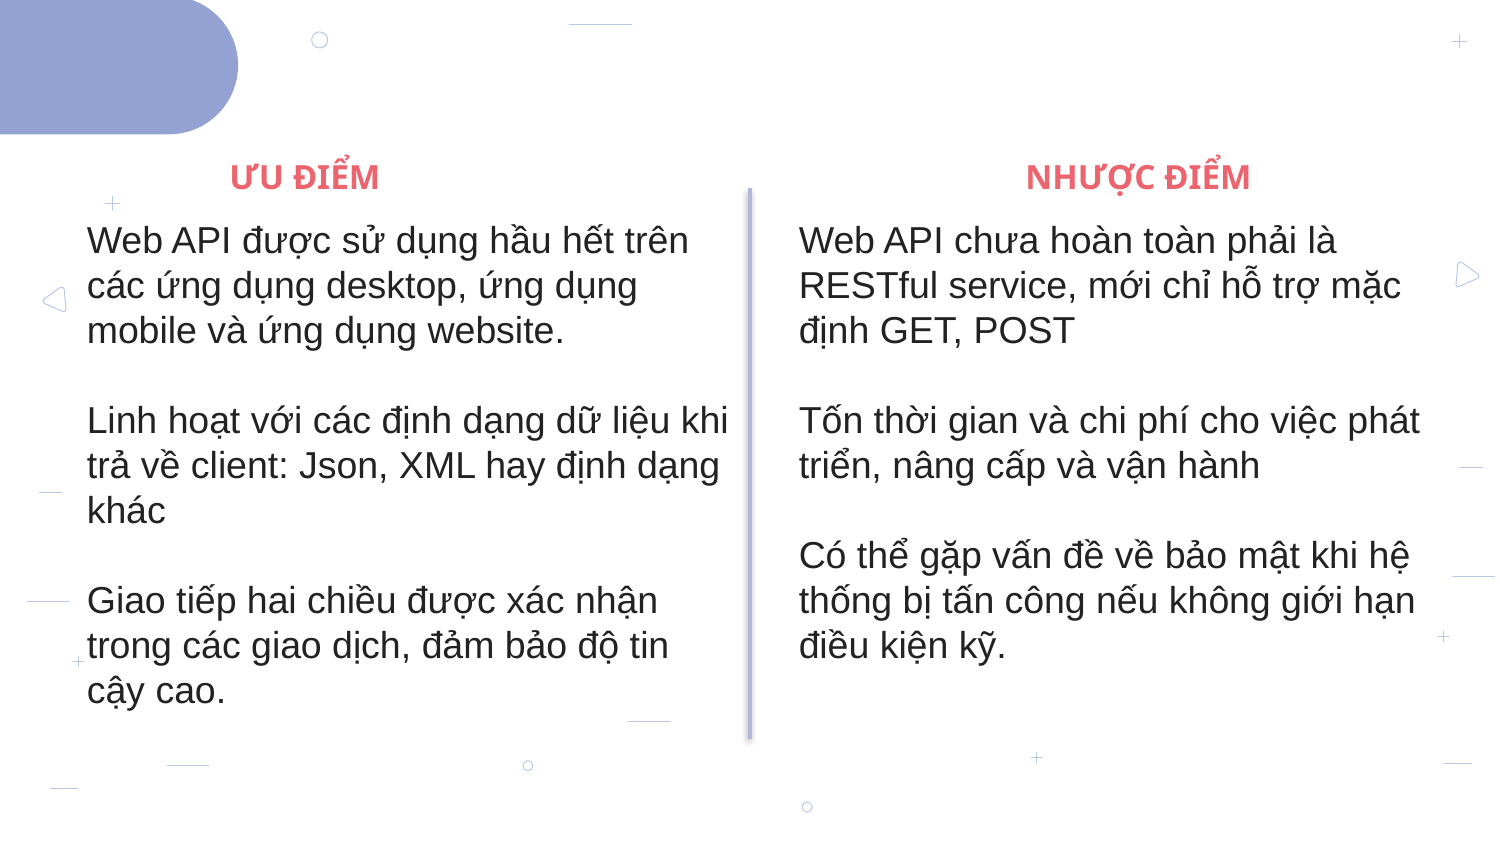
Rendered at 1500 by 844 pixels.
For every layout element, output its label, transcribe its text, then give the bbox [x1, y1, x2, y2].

subtitle Web API được sử dụng hầu hết trên các ứng dụng desktop, ứng dụng mobile và ứng dụng website. Linh hoạt với các định dạng dữ liệu khi trả về client: Json, XML hay định dạng khác Giao tiếp hai chiều được xác nhận trong các giao dịch, đảm bảo độ tin cậy cao. [53, 201, 750, 778]
subtitle Web API chưa hoàn toàn phải là RESTful service, mới chỉ hỗ trợ mặc định GET, POST Tốn thời gian và chi phí cho việc phát triển, nâng cấp và vận hành Có thể gặp vấn đề về bảo mật khi hệ thống bị tấn công nếu không giới hạn điều kiện kỹ. [765, 201, 1462, 778]
title ƯU ĐIỂM [214, 139, 682, 201]
title NHƯỢC ĐIỂM [875, 139, 1402, 201]
